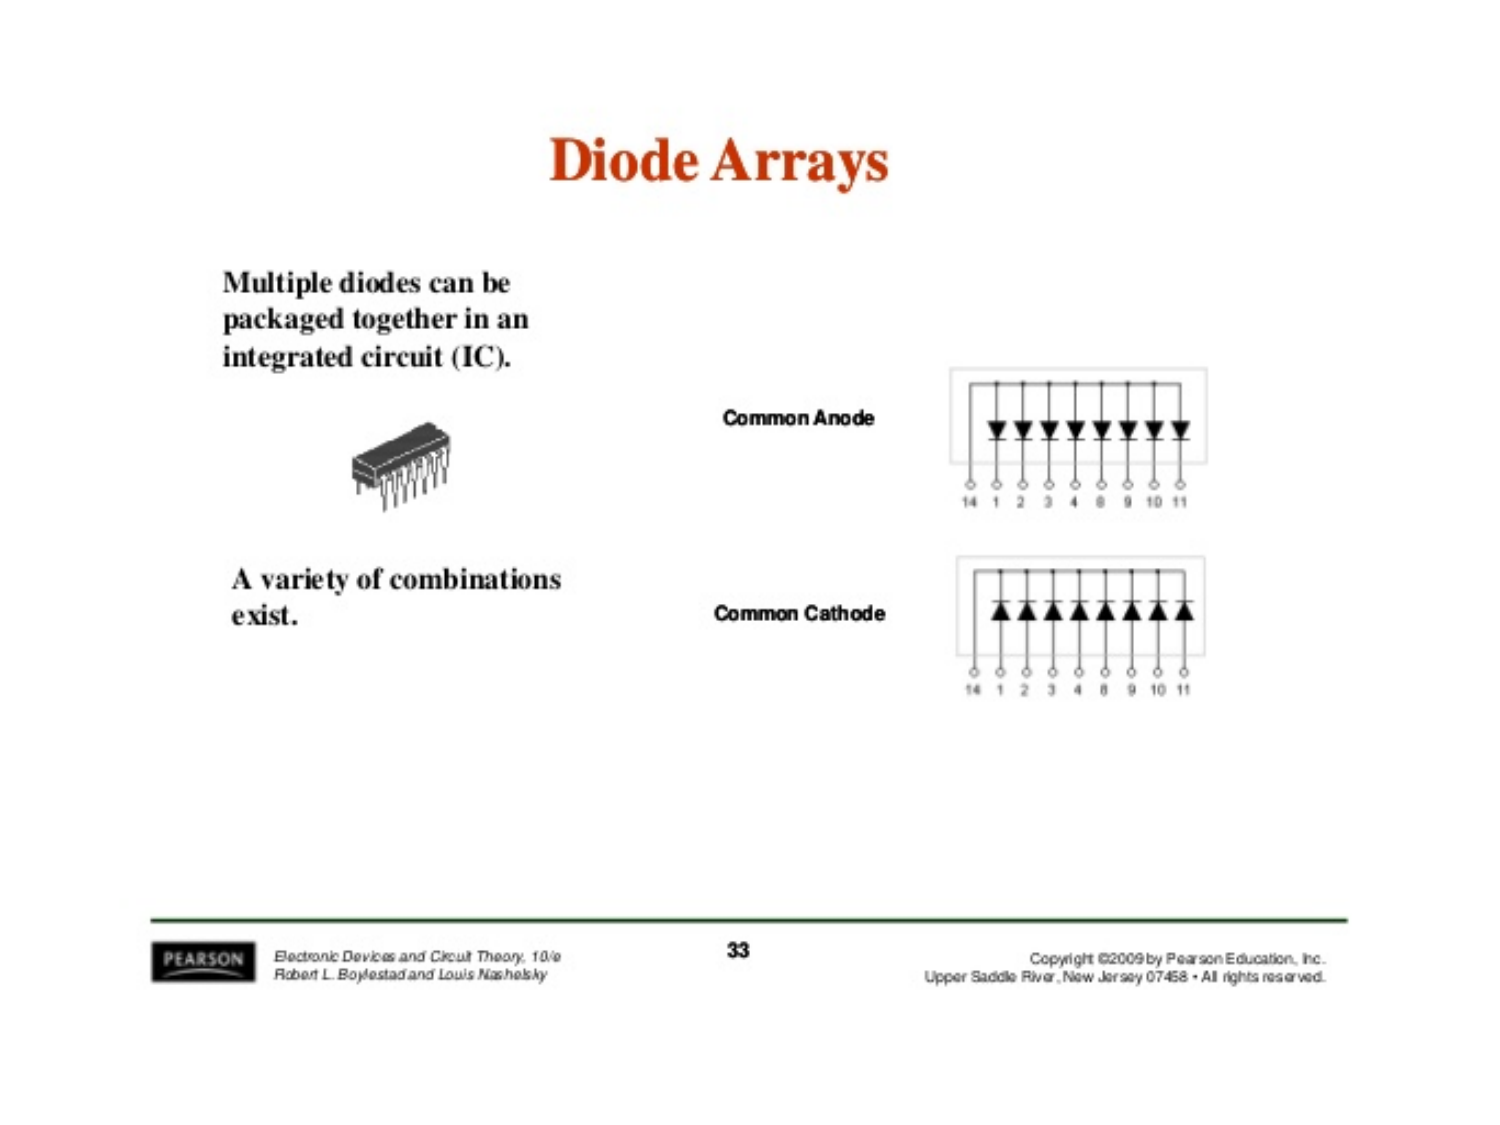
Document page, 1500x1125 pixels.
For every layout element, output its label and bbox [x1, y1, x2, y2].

picture [49, 37, 1451, 1051]
